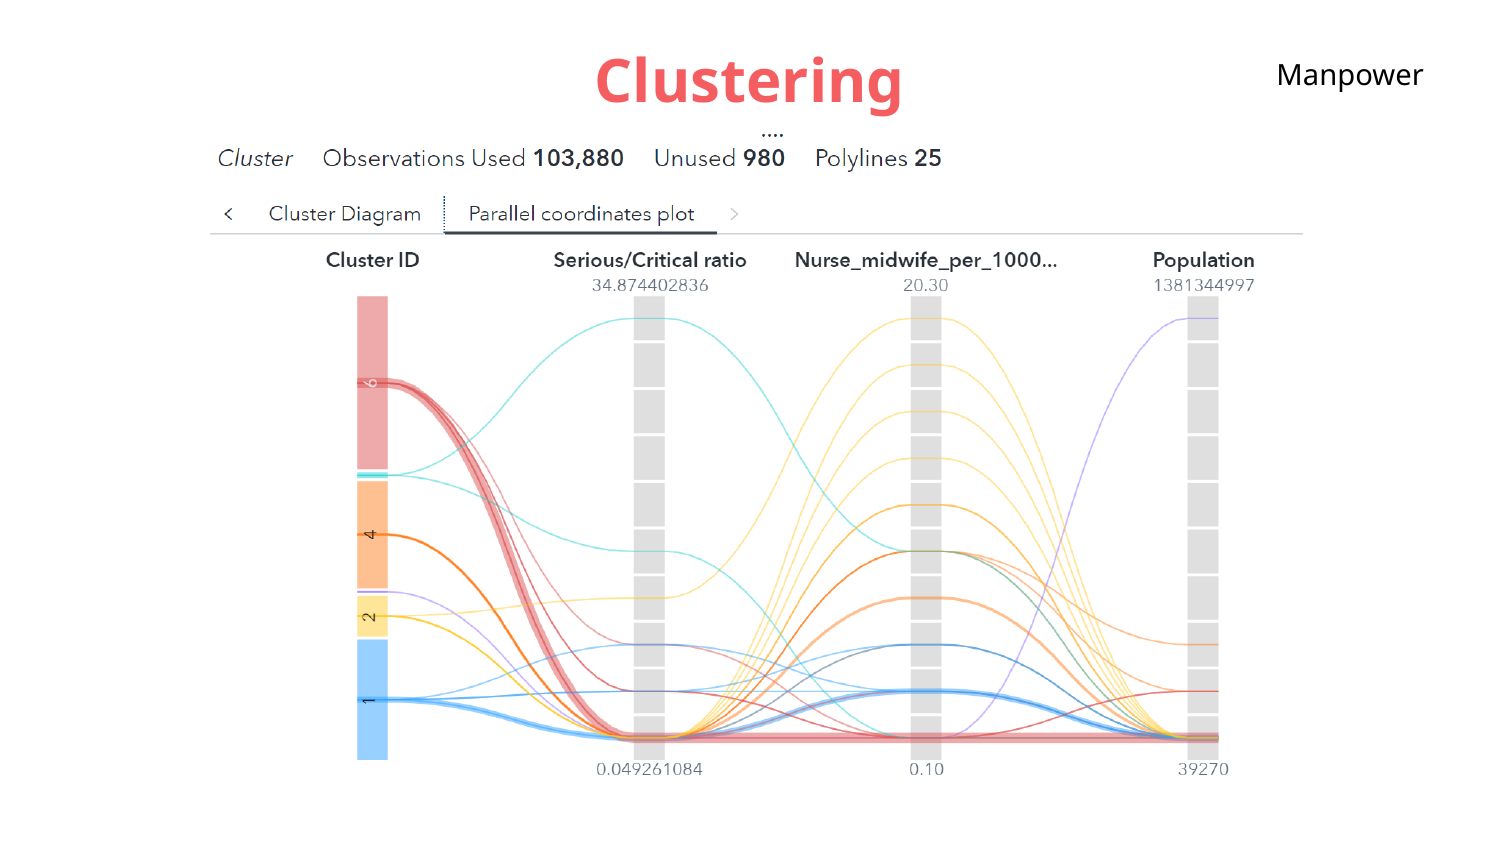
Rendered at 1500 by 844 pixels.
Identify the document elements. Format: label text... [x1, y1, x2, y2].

picture [196, 129, 1304, 794]
title Clustering [51, 27, 1449, 130]
text_box Manpower [1261, 41, 1449, 107]
